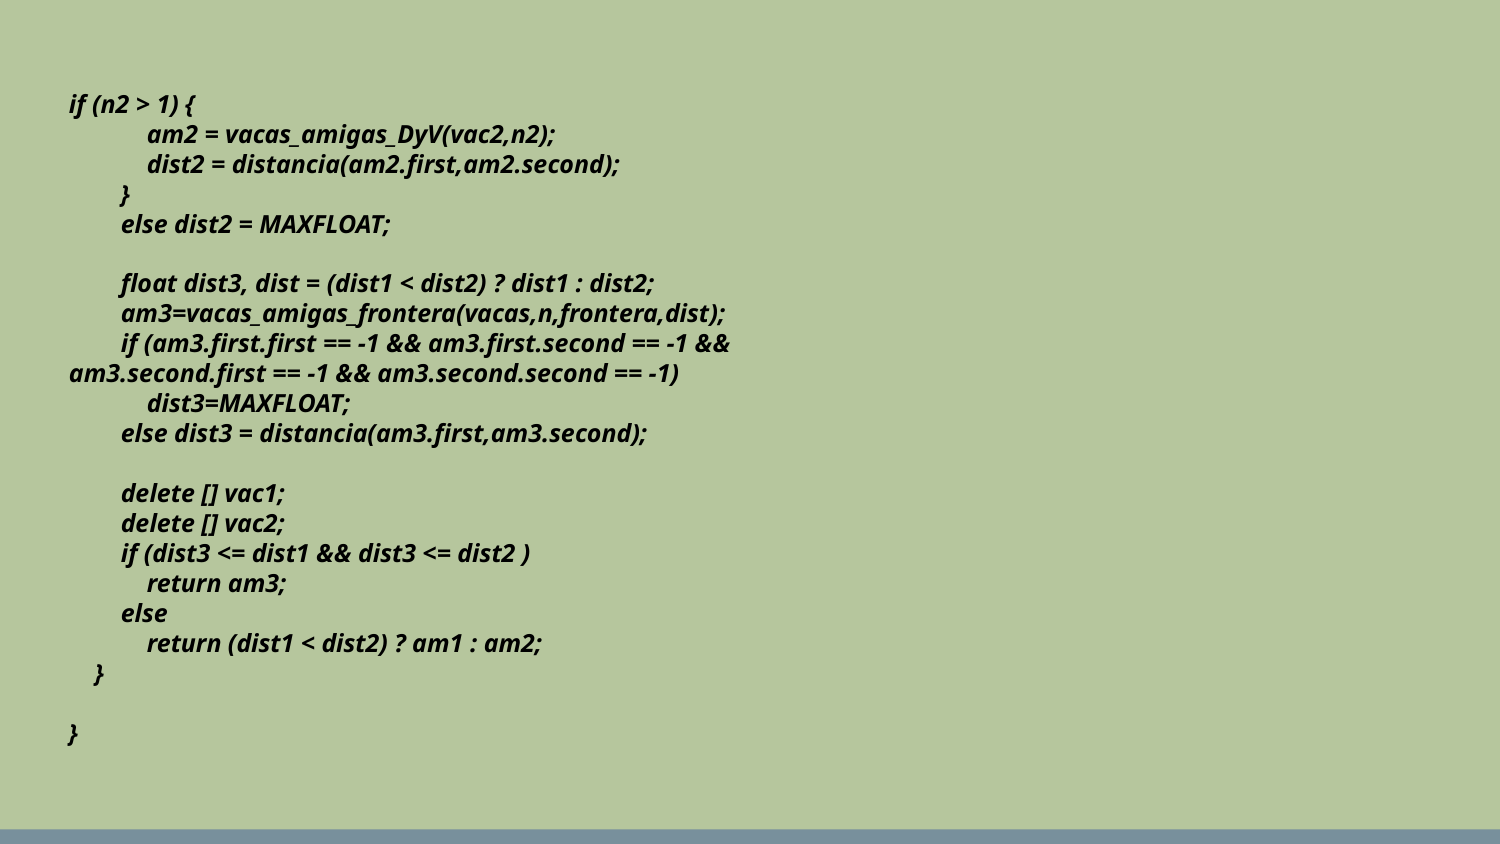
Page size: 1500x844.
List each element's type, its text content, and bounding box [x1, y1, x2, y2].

text_box if (n2 > 1) { am2 = vacas_amigas_DyV(vac2,n2); dist2 = distancia(am2.first,am2.second); } else dist2 = MAXFLOAT; float dist3, dist = (dist1 < dist2) ? dist1 : dist2; am3=vacas_amigas_frontera(vacas,n,frontera,dist); if (am3.first.first == -1 && am3.first.second == -1 && am3.second.first == -1 && am3.second.second == -1) dist3=MAXFLOAT; else dist3 = distancia(am3.first,am3.second); delete [] vac1; delete [] vac2; if (dist3 <= dist1 && dist3 <= dist2 ) return am3; else return (dist1 < dist2) ? am1 : am2; } } [53, 73, 833, 762]
